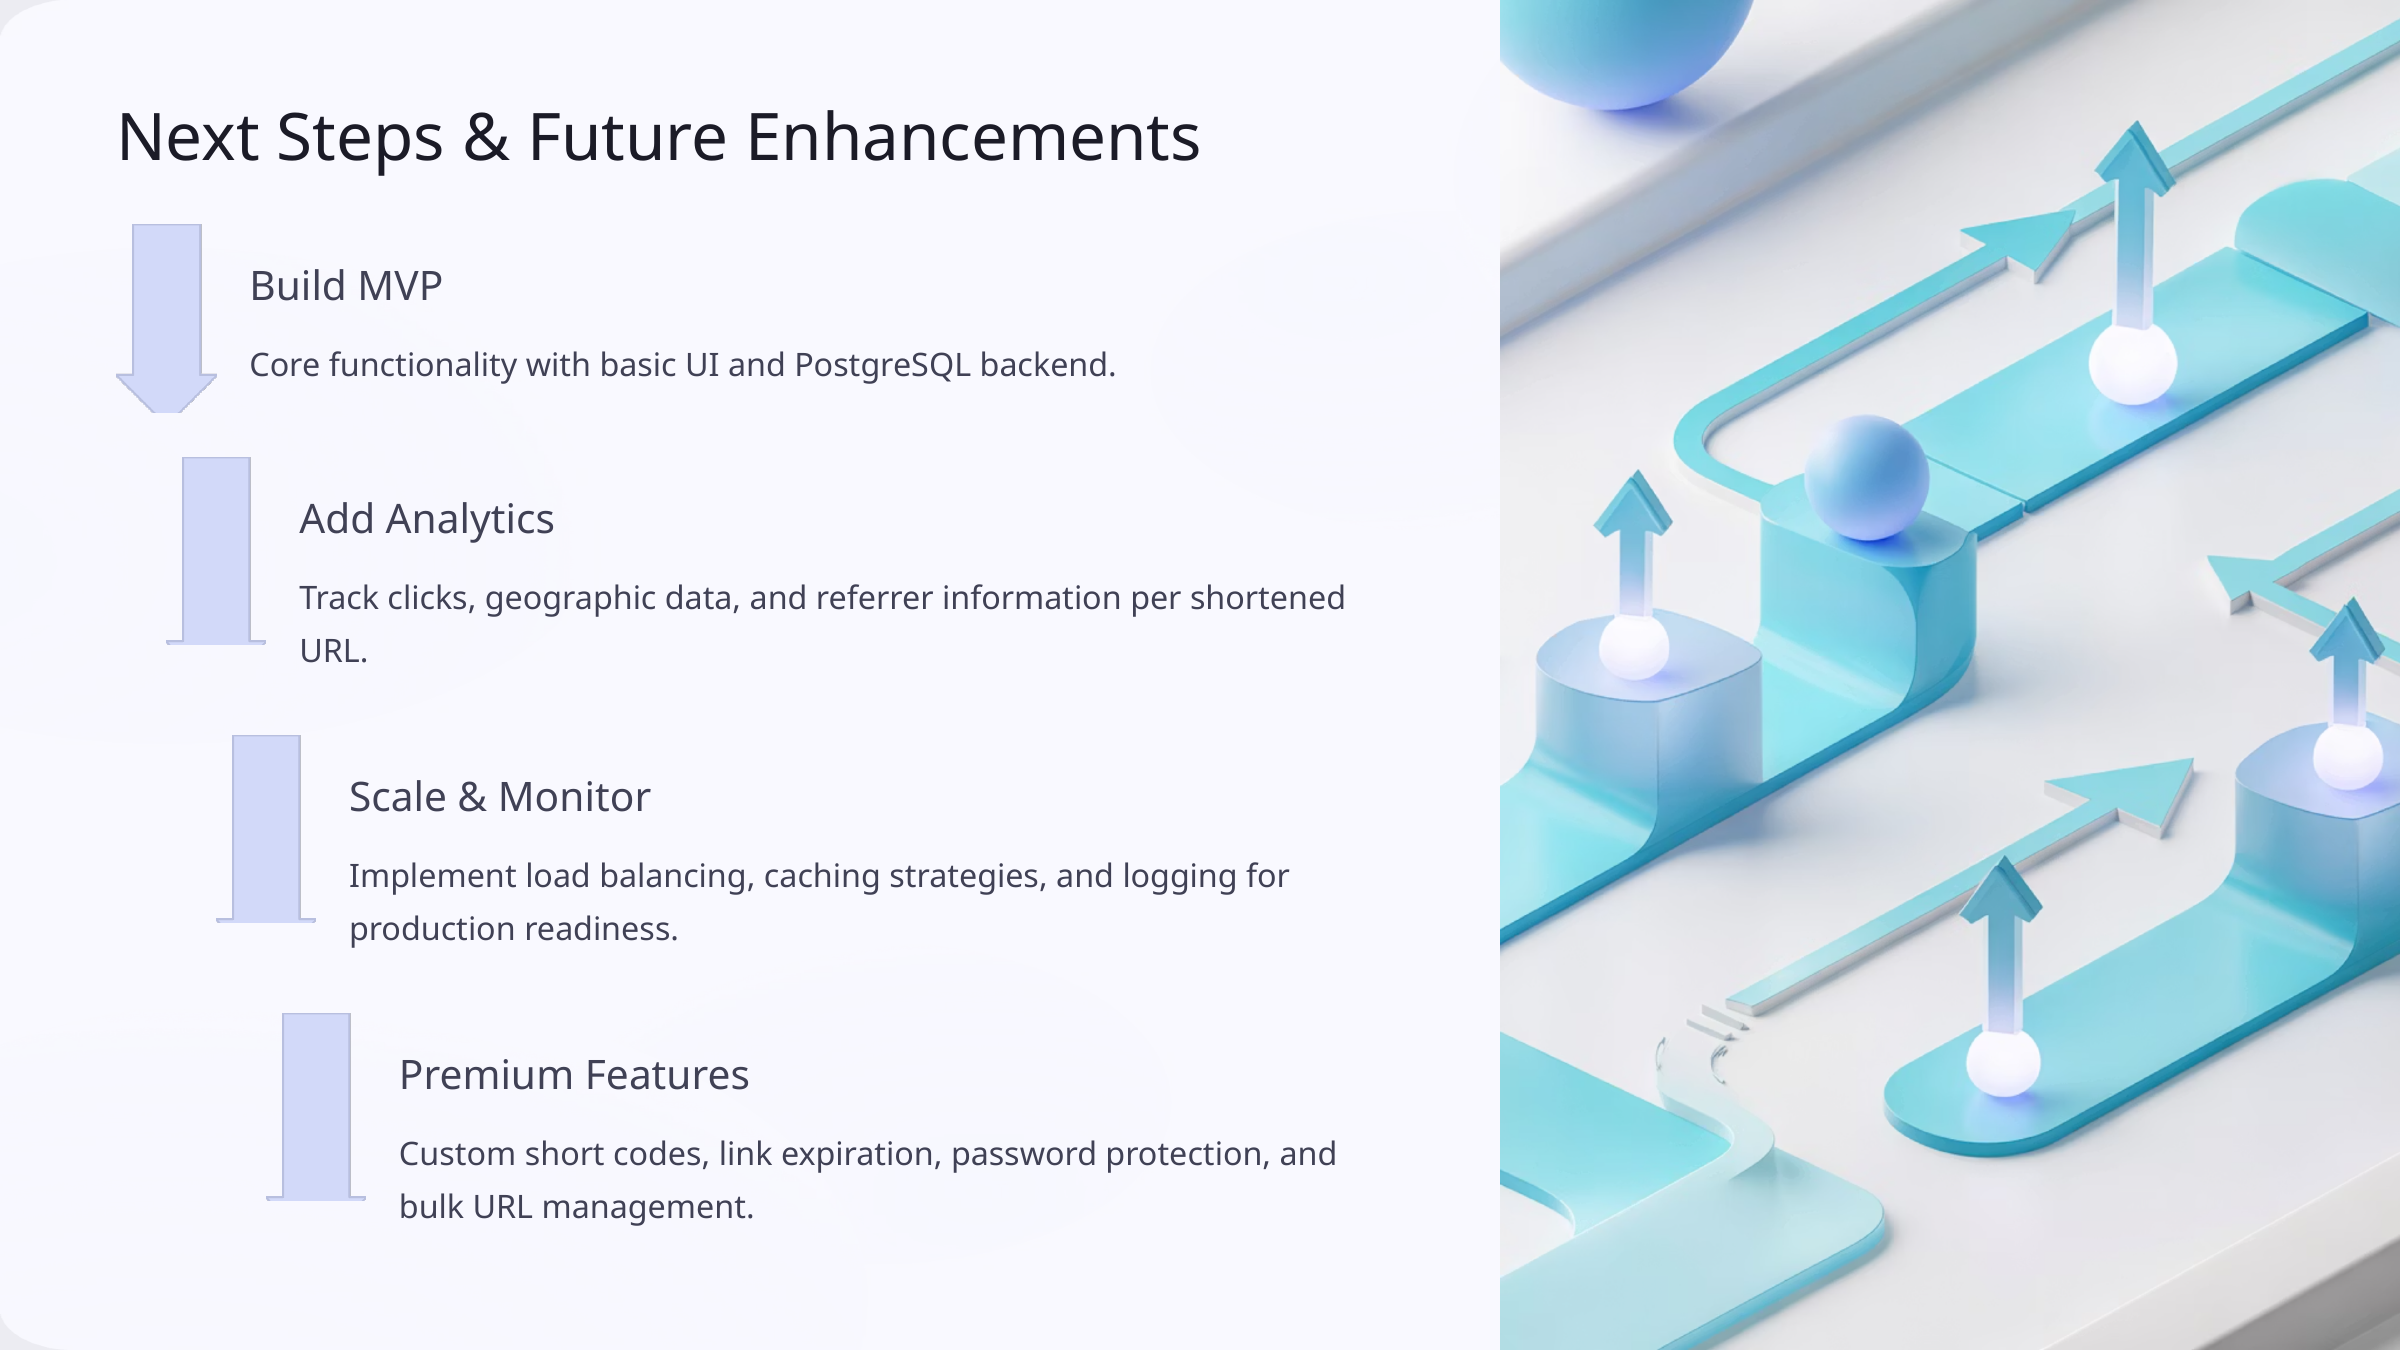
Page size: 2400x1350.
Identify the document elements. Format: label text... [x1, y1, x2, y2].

text_box Premium Features [399, 1046, 815, 1099]
picture [216, 735, 316, 923]
picture [266, 1013, 366, 1201]
text_box Scale & Monitor [349, 768, 765, 821]
text_box Core functionality with basic UI and PostgreSQL backend. [249, 329, 1384, 383]
text_box Implement load balancing, caching strategies, and logging for production readiness. [349, 840, 1384, 947]
text_box Next Steps & Future Enhancements [116, 91, 1223, 175]
text_box Add Analytics [299, 490, 715, 543]
text_box Track clicks, geographic data, and referrer information per shortened URL. [299, 562, 1384, 669]
picture [1499, 0, 2400, 1350]
text_box Build MVP [249, 257, 666, 310]
text_box Custom short codes, link expiration, password protection, and bulk URL management. [398, 1118, 1384, 1225]
picture [166, 457, 266, 645]
picture [116, 224, 217, 413]
